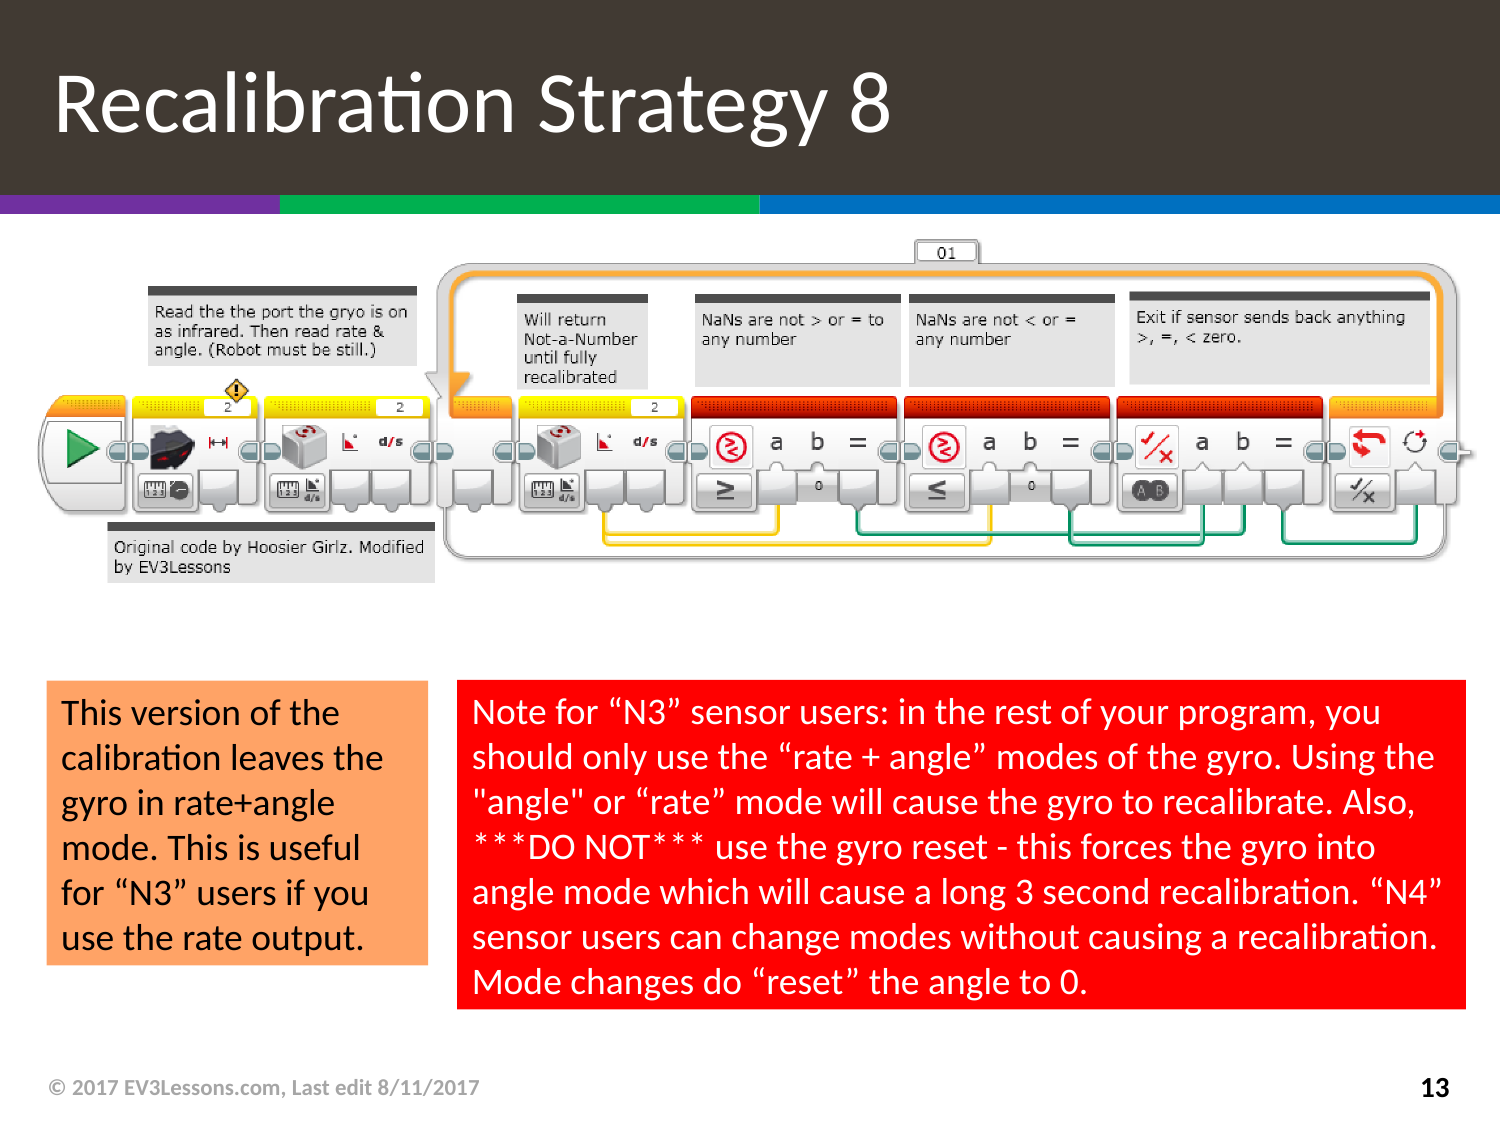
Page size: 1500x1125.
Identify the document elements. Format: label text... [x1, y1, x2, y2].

slide_number 13 [1361, 1056, 1465, 1116]
footer © 2017 EV3Lessons.com, Last edit 8/11/2017 [32, 1055, 1038, 1116]
text_box Note for “N3” sensor users: in the rest of your program, you should only use the “rate + angle” modes of the gyro. Using the "angle" or “rate” mode will cause the gyro to recalibrate. Also, ***DO NOT*** use the gyro reset - this forces the gyro into angle mode which will cause a long 3 second recalibration. “N4” sensor users can change modes without causing a recalibration. Mode changes do “reset” the angle to 0. [457, 679, 1466, 1010]
picture [0, 213, 1500, 626]
title Recalibration Strategy 8 [0, 0, 1500, 195]
text_box This version of the calibration leaves the gyro in rate+angle mode. This is useful for “N3” users if you use the rate output. [46, 680, 429, 966]
